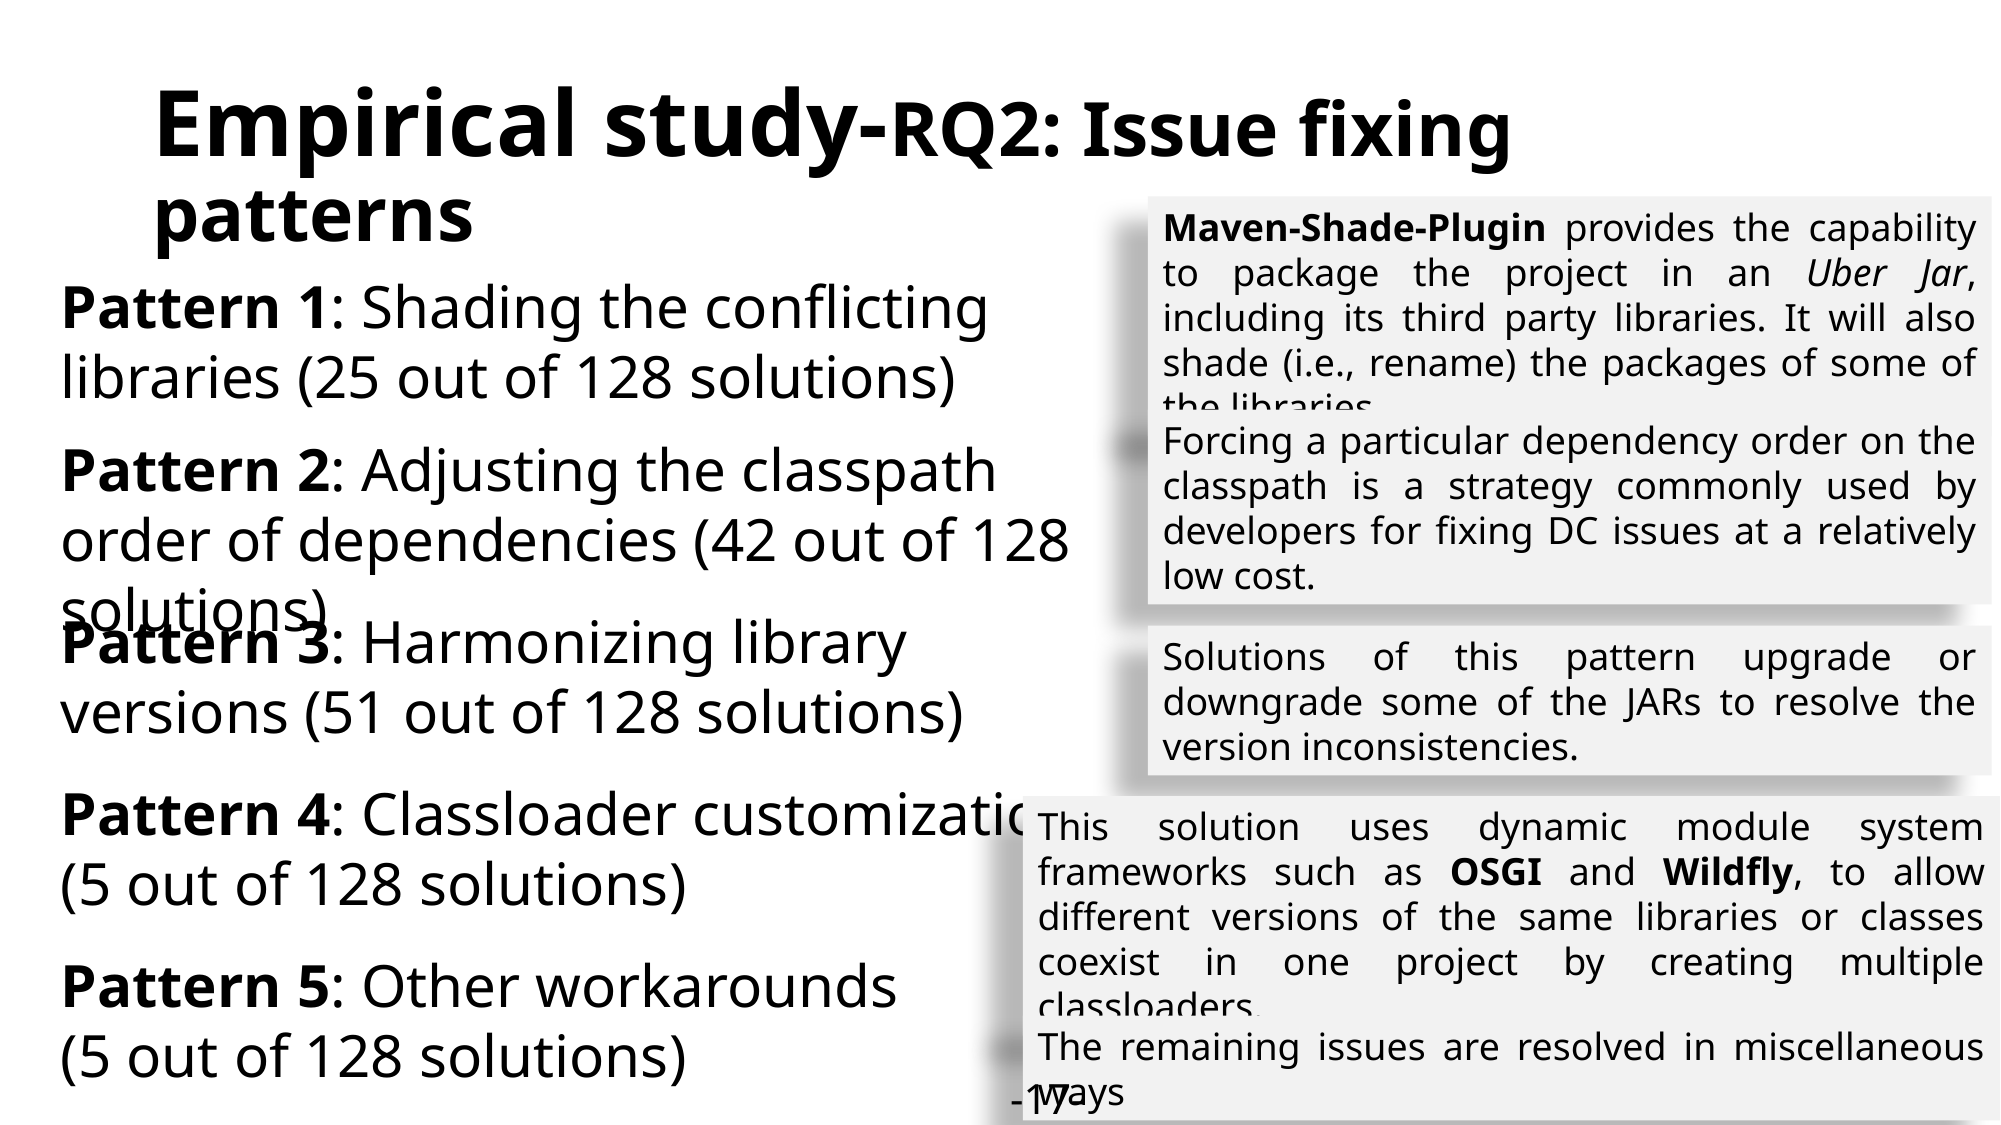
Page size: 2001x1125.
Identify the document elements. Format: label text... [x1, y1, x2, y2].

text_box Solutions of this pattern upgrade or downgrade some of the JARs to resolve the version inconsistencies. [1147, 625, 1992, 776]
text_box Pattern 3: Harmonizing library versions (51 out of 128 solutions) [45, 597, 1148, 753]
text_box This solution uses dynamic module system frameworks such as OSGI and Wildfly, to allow different versions of the same libraries or classes coexist in one project by creating multiple classloaders. [1022, 796, 2000, 1015]
text_box Pattern 5: Other workarounds (5 out of 128 solutions) [45, 942, 1148, 1097]
text_box -17- [822, 1065, 1273, 1125]
text_box Empirical study-RQ2: Issue fixing patterns [137, 70, 1863, 262]
text_box Pattern 1: Shading the conflicting libraries (25 out of 128 solutions) [45, 262, 1101, 418]
text_box The remaining issues are resolved in miscellaneous ways [1022, 1015, 2000, 1121]
text_box Pattern 2: Adjusting the classpath order of dependencies (42 out of 128 solutions) [45, 425, 1114, 597]
text_box Maven-Shade-Plugin provides the capability to package the project in an Uber Jar, including its third party libraries. It will also shade (i.e., rename) the packages of some of the libraries. [1147, 196, 1992, 409]
text_box Forcing a particular dependency order on the classpath is a strategy commonly used by developers for fixing DC issues at a relatively low cost. [1147, 409, 1992, 605]
text_box Pattern 4: Classloader customization (5 out of 128 solutions) [45, 769, 1148, 925]
